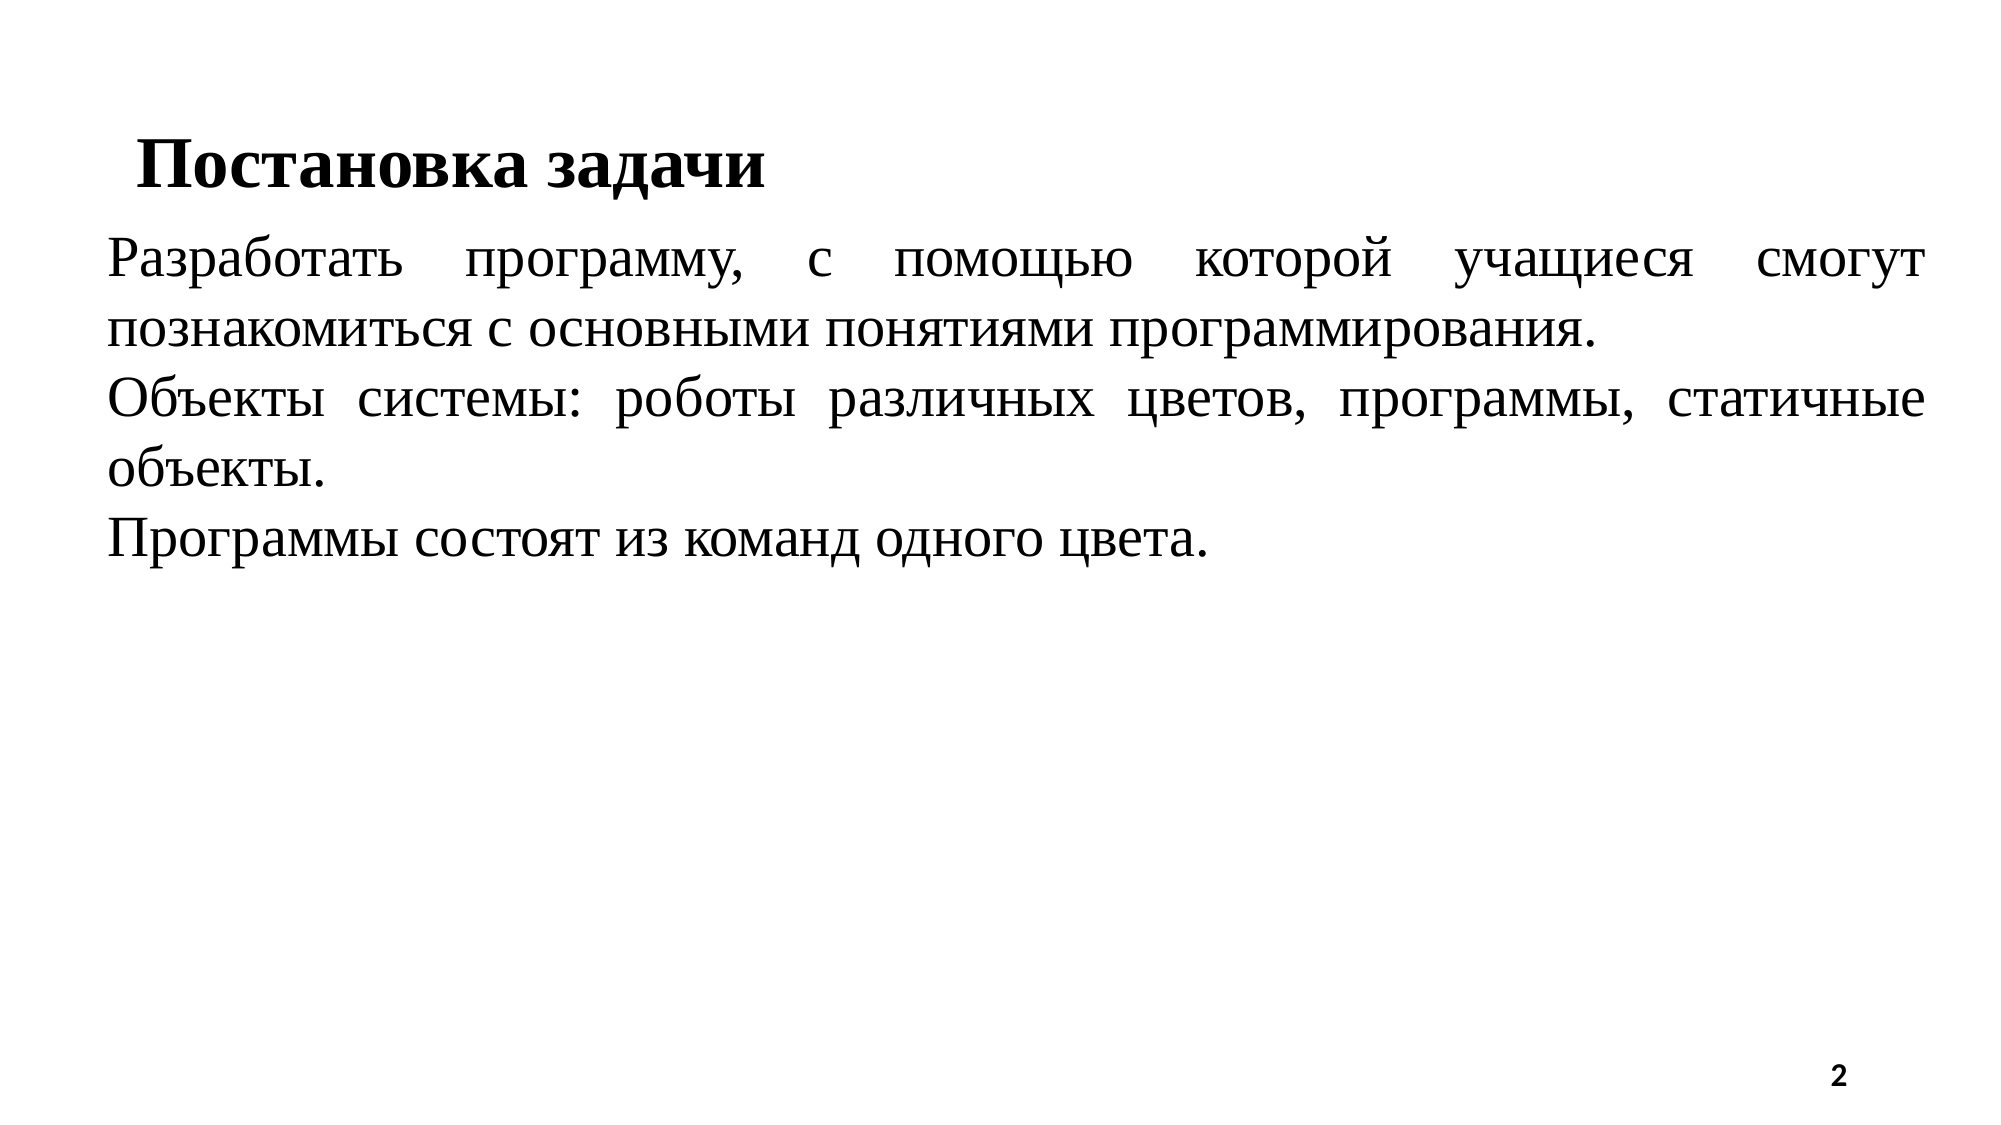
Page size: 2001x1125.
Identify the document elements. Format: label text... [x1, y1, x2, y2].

slide_number 2 [1412, 1042, 1863, 1103]
text_box Постановка задачи [121, 107, 782, 210]
text_box Разработать программу, с помощью которой учащиеся смогут познакомиться с основными понятиями программирования. Объекты системы: роботы различных цветов, программы, статичные объекты. Программы состоят из команд одного цвета. [92, 211, 1942, 576]
